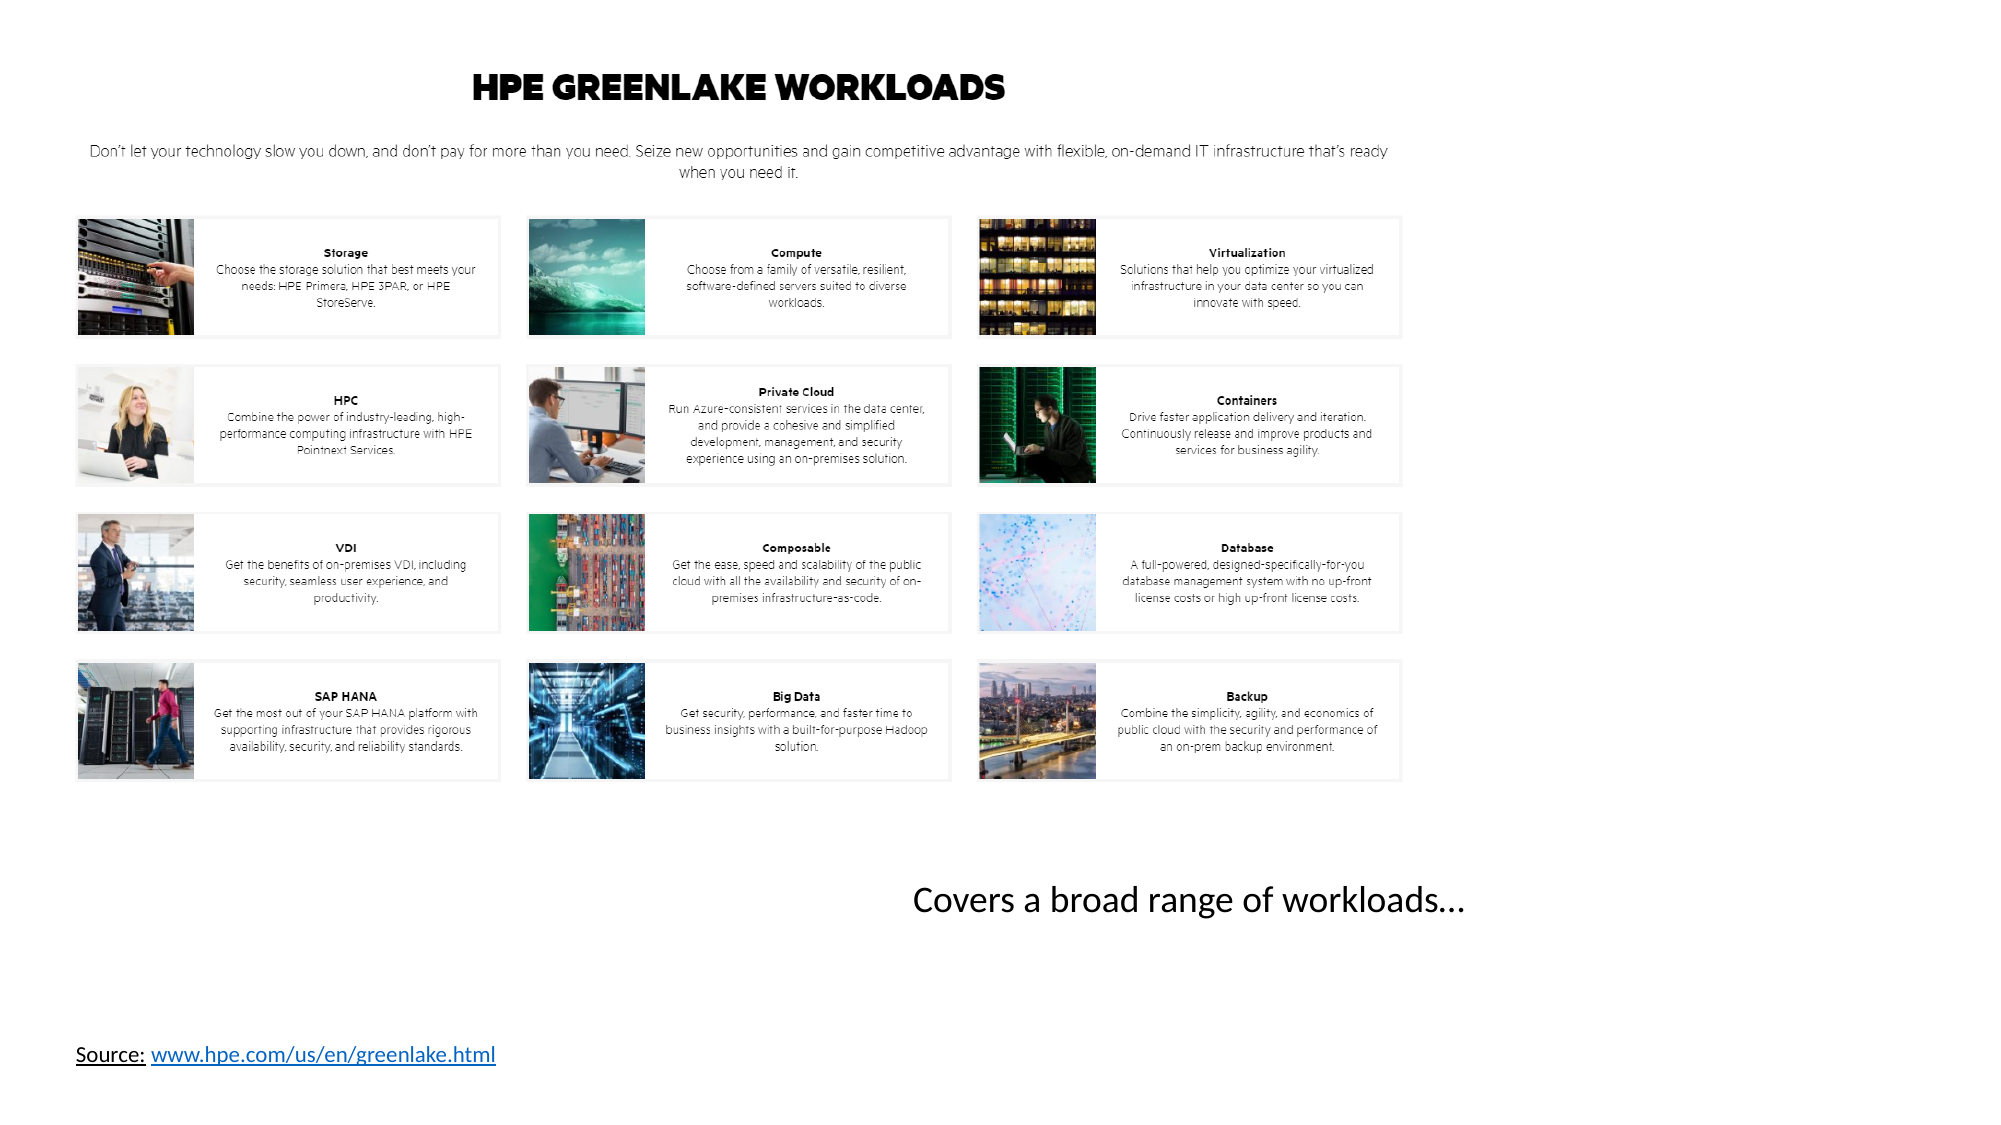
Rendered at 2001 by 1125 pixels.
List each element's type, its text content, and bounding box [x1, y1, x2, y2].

picture [29, 49, 1461, 799]
text_box Source: www.hpe.com/us/en/greenlake.html [61, 1032, 1643, 1075]
text_box Covers a broad range of workloads… [898, 867, 1912, 928]
